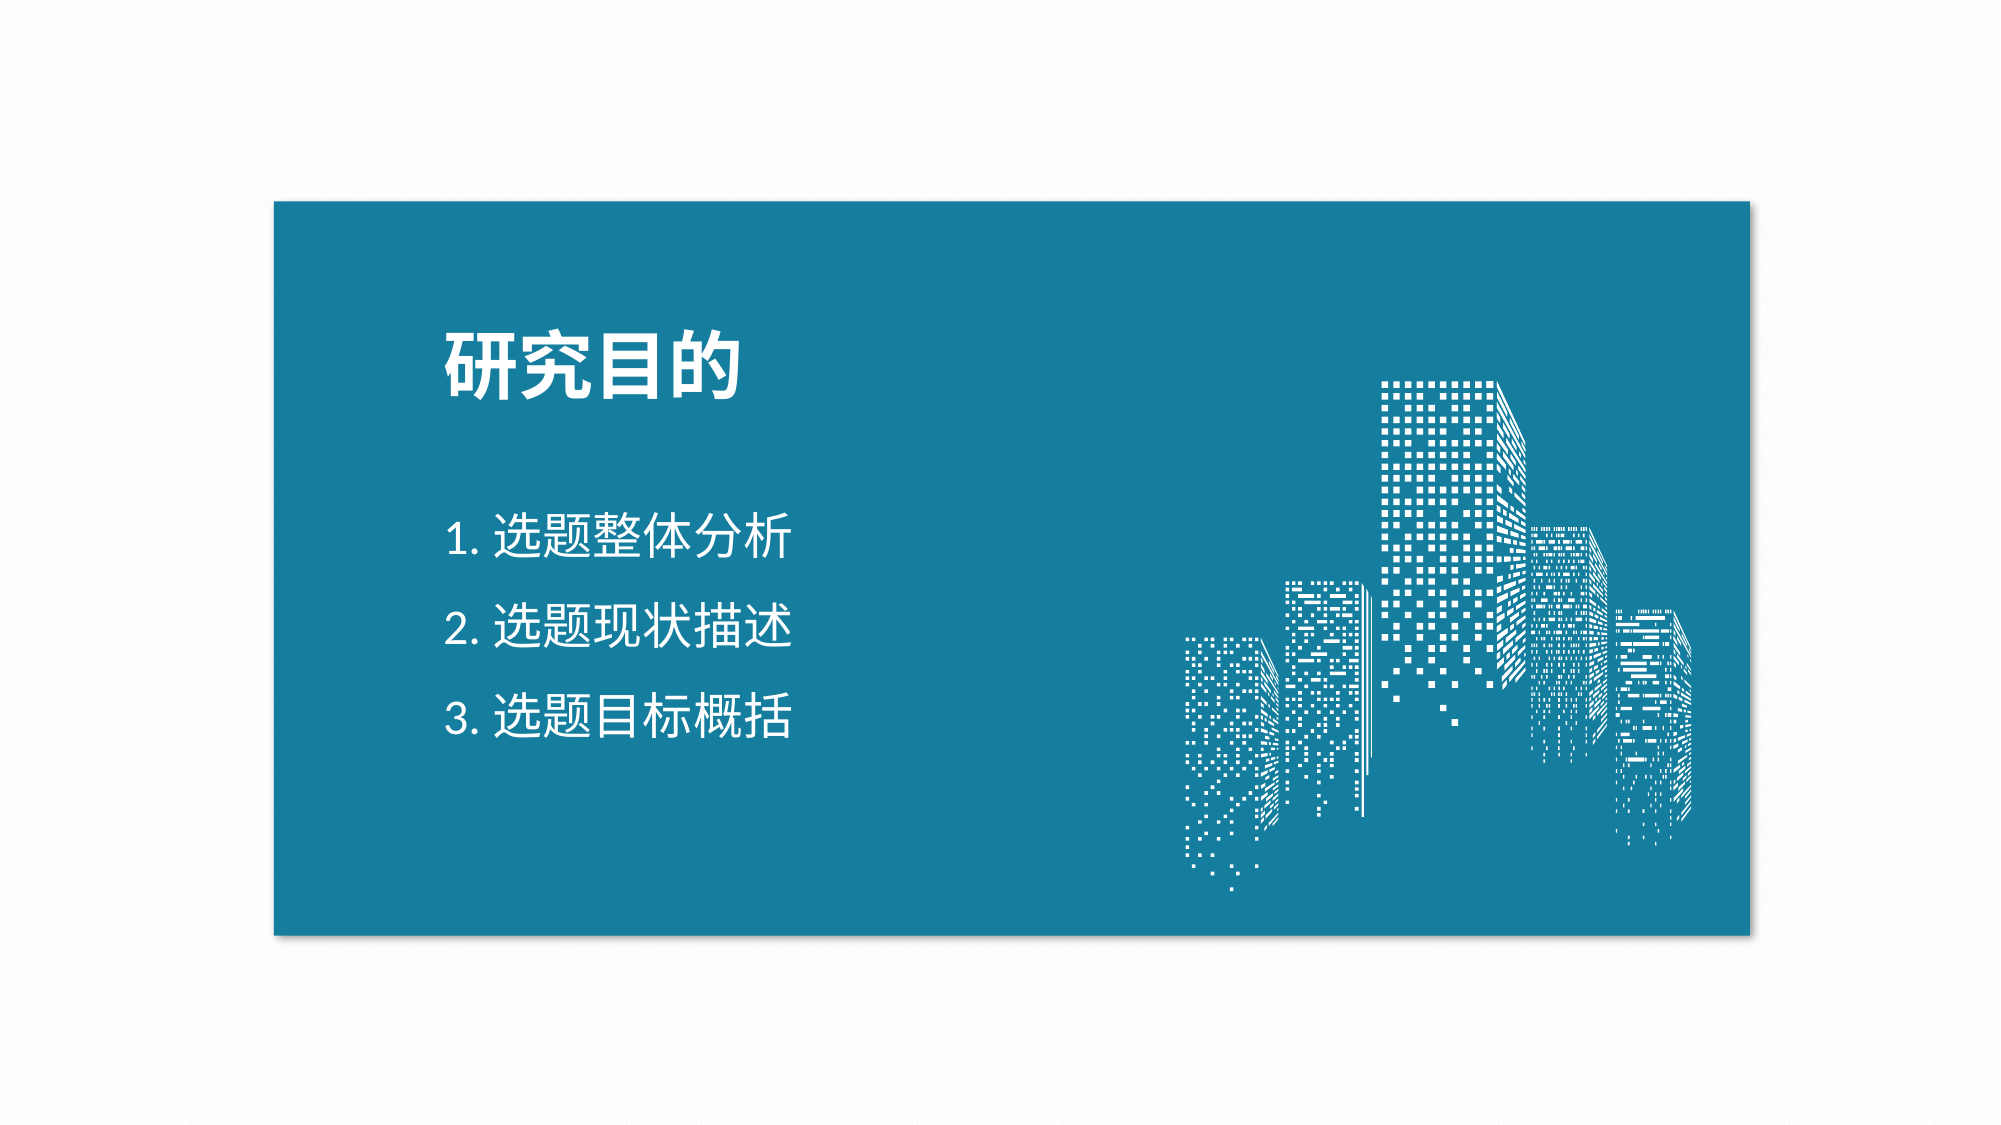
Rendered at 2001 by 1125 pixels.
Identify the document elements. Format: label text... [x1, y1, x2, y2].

text_box 1.选题整体分析 2.选题现状描述 3.选题目标概括 [428, 466, 912, 752]
text_box [273, 200, 1751, 937]
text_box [1185, 381, 1692, 892]
text_box 研究目的 [428, 310, 826, 416]
